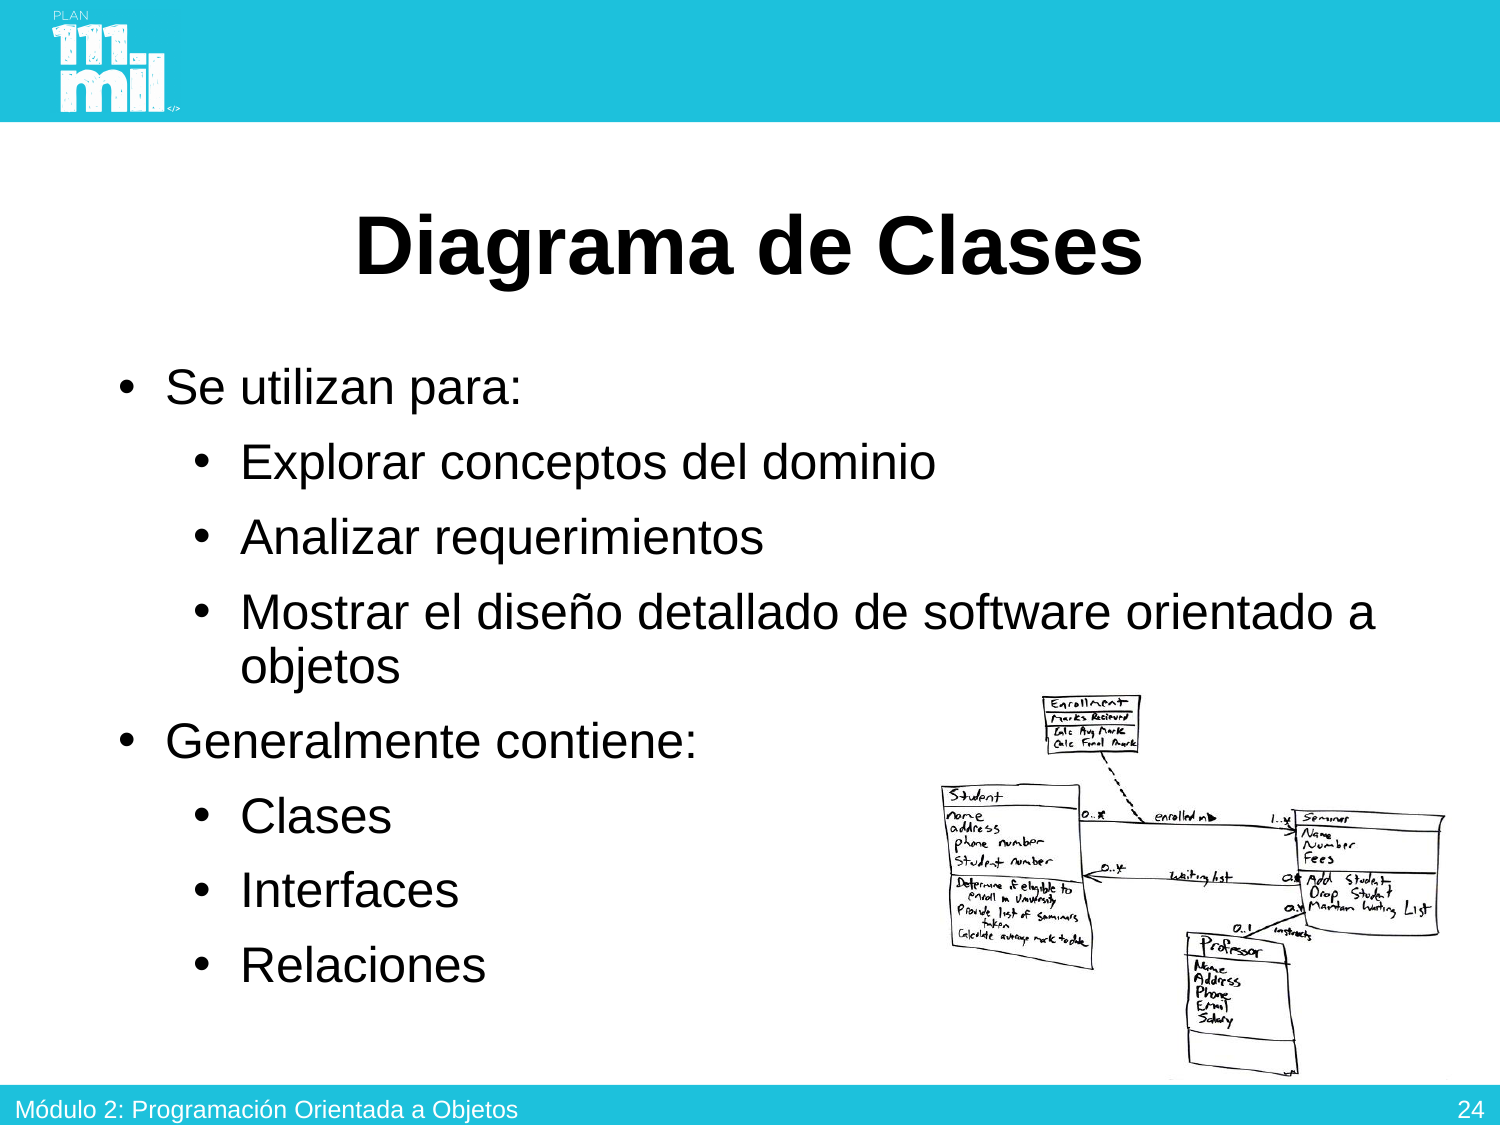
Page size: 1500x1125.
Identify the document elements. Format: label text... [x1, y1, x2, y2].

slide_number 23 [1162, 1078, 1500, 1125]
list Se utilizan para: Explorar conceptos del dominio Analizar requerimientos Mostrar el diseño detallado de software orientado a objetos Generalmente contiene: Clases Interfaces Relaciones [103, 354, 1397, 1069]
picture [927, 692, 1455, 1080]
title Diagrama de Clases [103, 147, 1397, 348]
footer Módulo 2: Programación Orientada a Objetos [0, 1078, 606, 1125]
